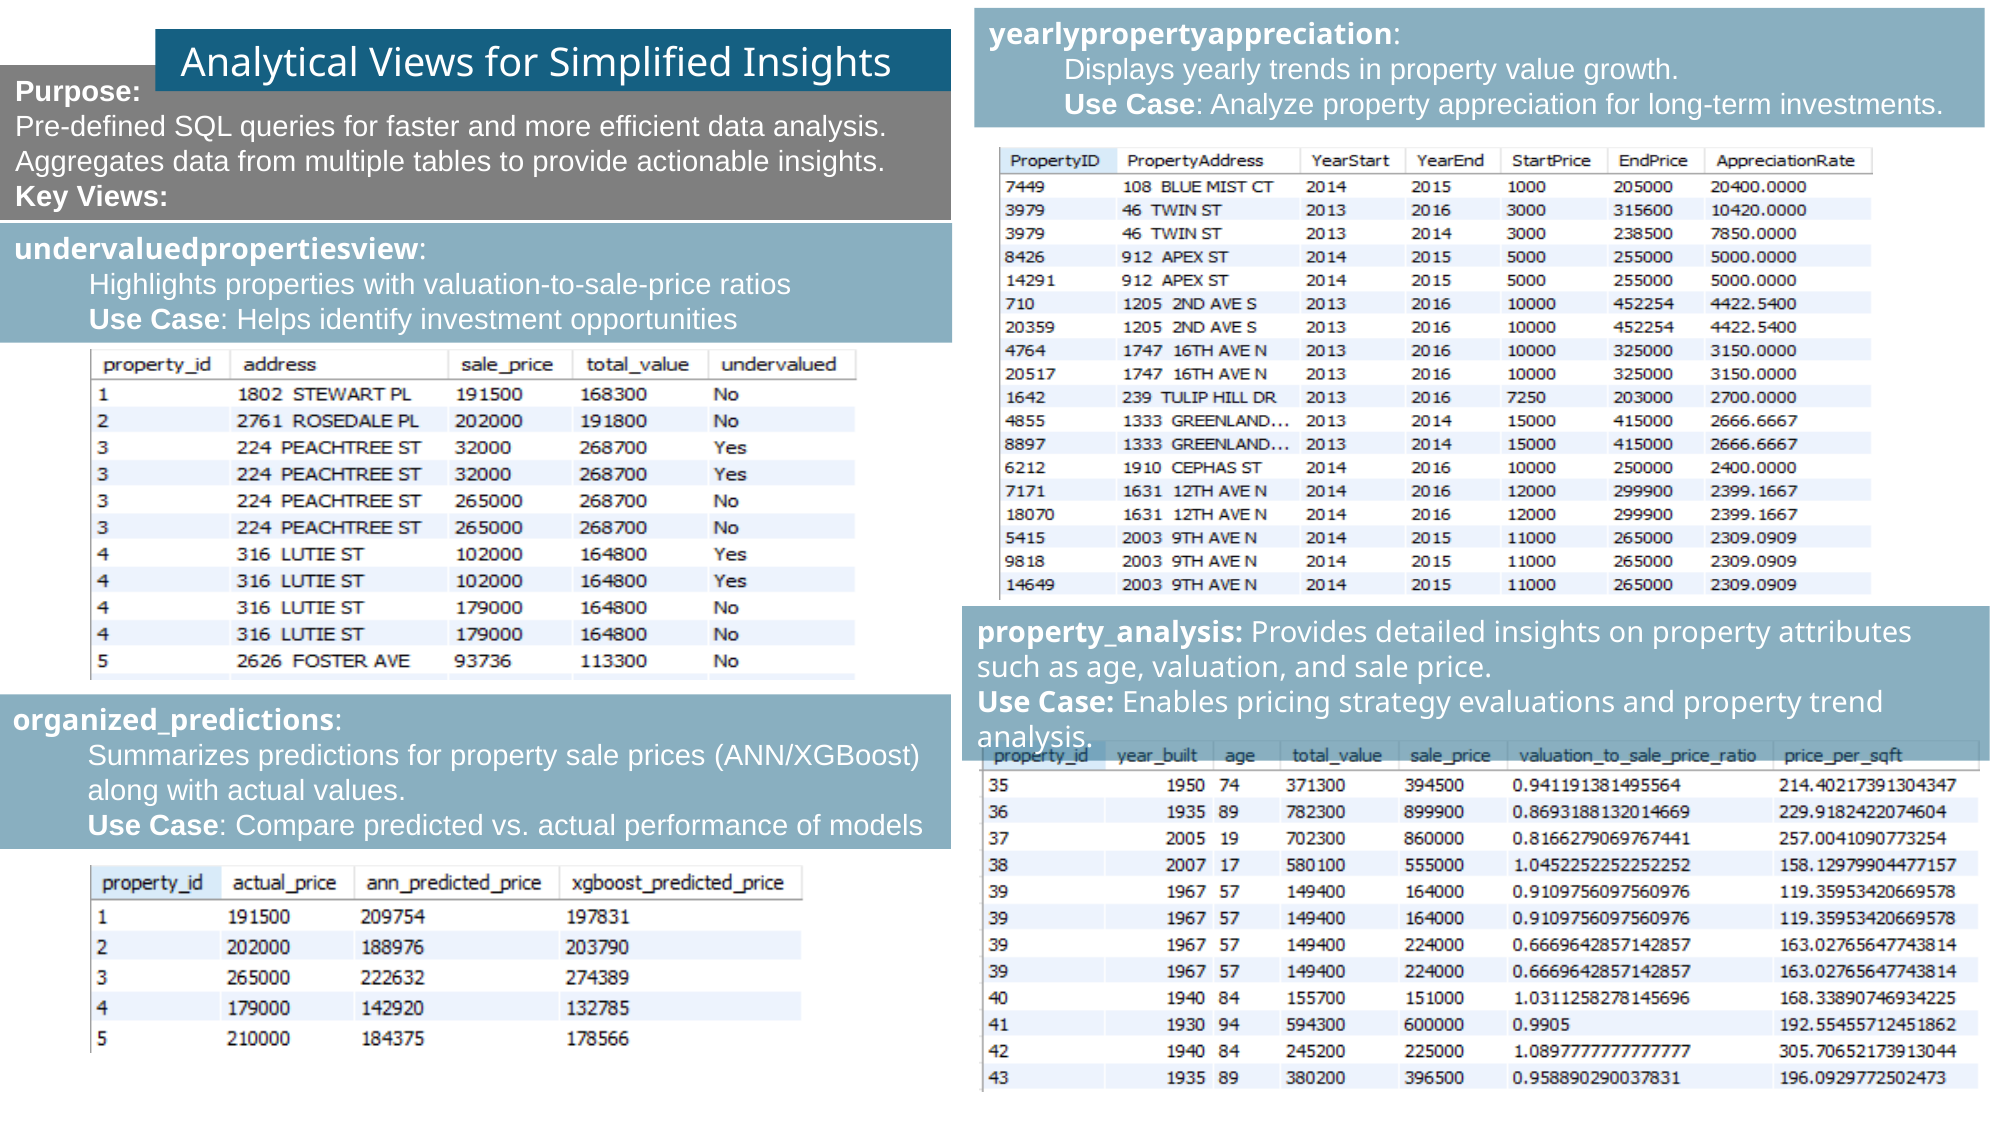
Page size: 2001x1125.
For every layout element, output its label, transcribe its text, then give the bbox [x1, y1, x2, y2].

text_box organized_predictions: Summarizes predictions for property sale prices (ANN/XGBoost) along with actual values. Use Case: Compare predicted vs. actual performance of models [0, 694, 951, 849]
picture [89, 349, 862, 681]
picture [999, 146, 1874, 601]
text_box Analytical Views for Simplified Insights [155, 29, 951, 92]
text_box property_analysis: Provides detailed insights on property attributes such as age, valuation, and sale price. Use Case: Enables pricing strategy evaluations and property trend analysis. [962, 606, 1990, 761]
text_box Purpose: Pre-defined SQL queries for faster and more efficient data analysis. Aggregates data from multiple tables to provide actionable insights. Key Views: [0, 65, 951, 220]
picture [979, 739, 1980, 1093]
text_box yearlypropertyappreciation: Displays yearly trends in property value growth. Use Case: Analyze property appreciation for long-term investments. [974, 7, 1985, 128]
text_box undervaluedpropertiesview: Highlights properties with valuation-to-sale-price ratios Use Case: Helps identify investment opportunities [0, 223, 953, 343]
picture [89, 864, 806, 1054]
